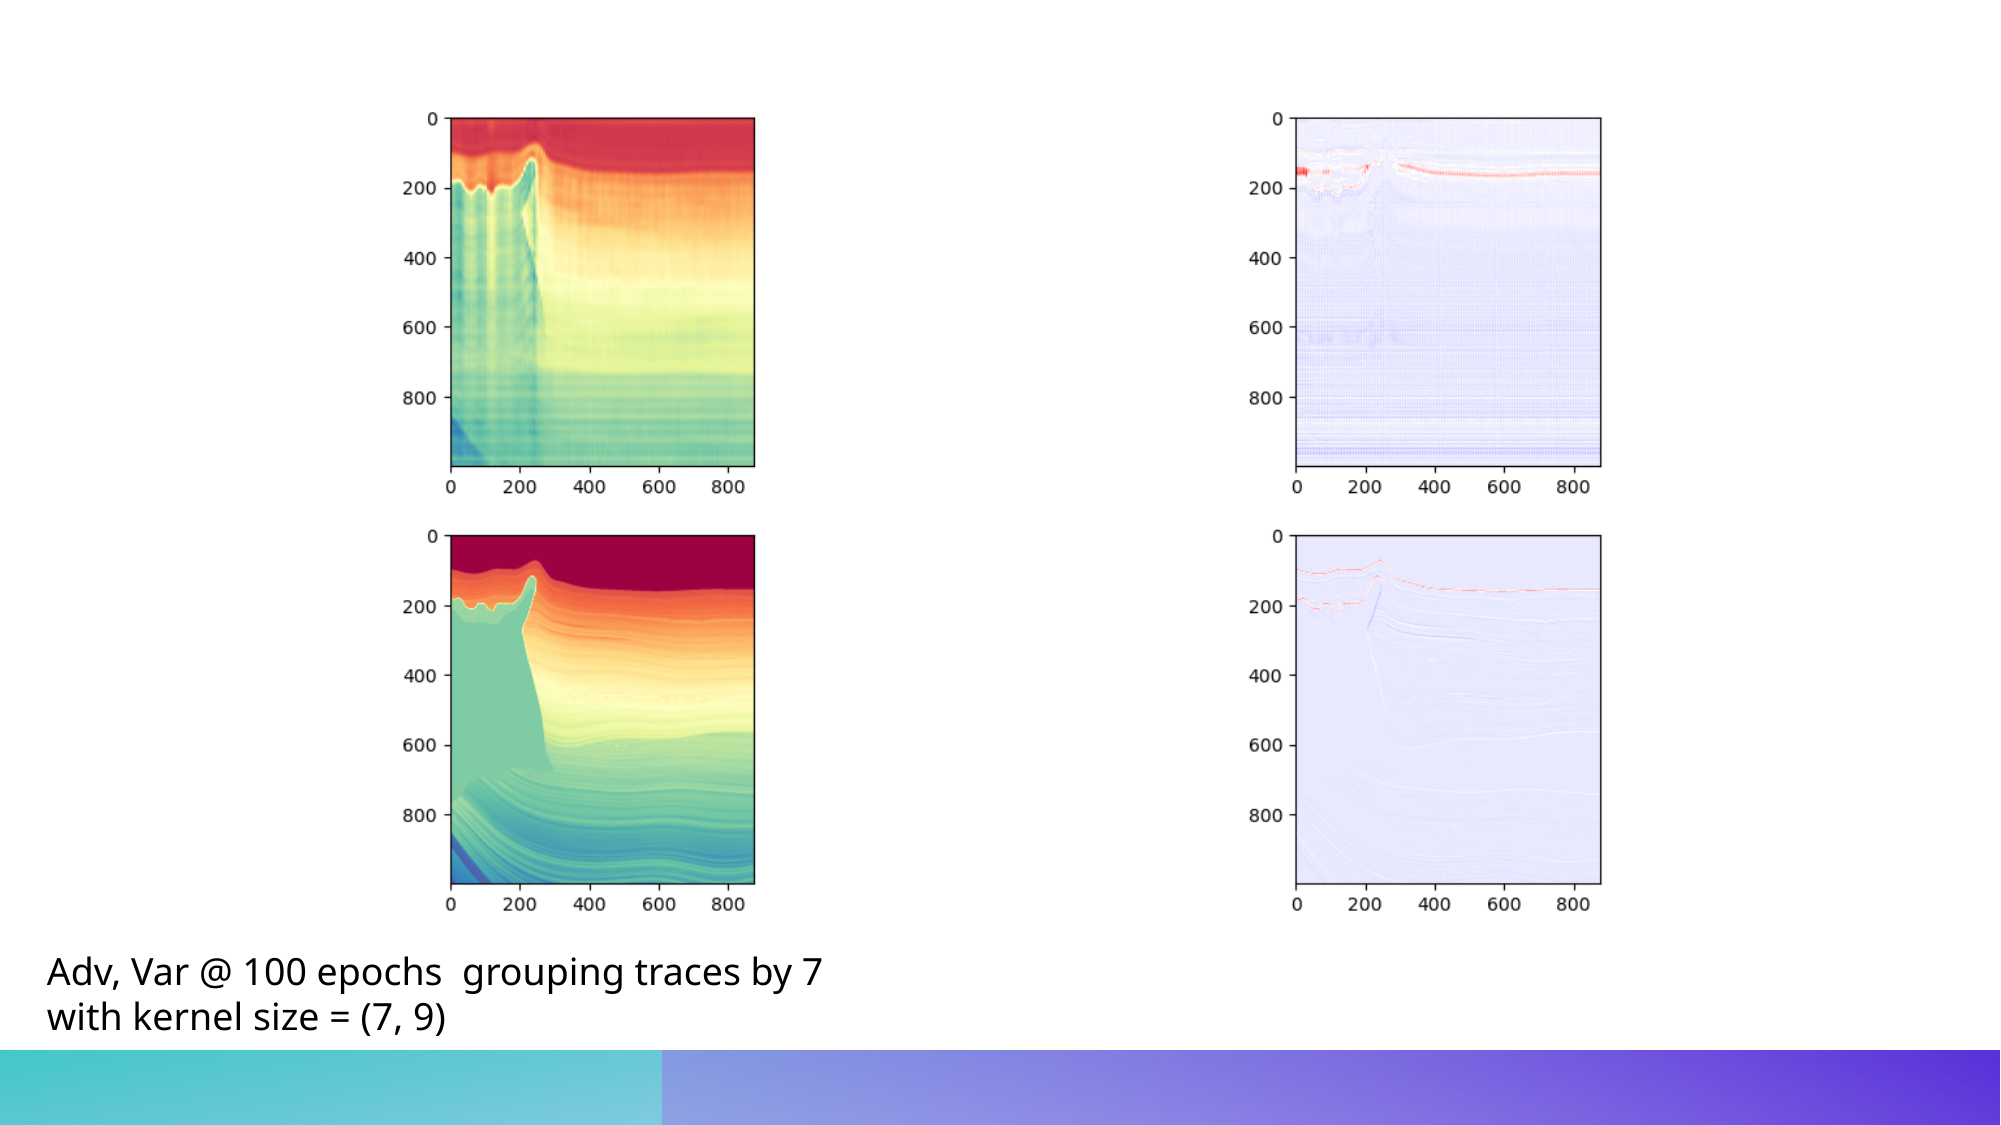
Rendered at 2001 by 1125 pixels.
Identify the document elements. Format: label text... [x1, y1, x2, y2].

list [0, 0, 2000, 993]
text_box Adv, Var @ 100 epochs grouping traces by 7 with kernel size = (7, 9) [32, 993, 841, 1046]
